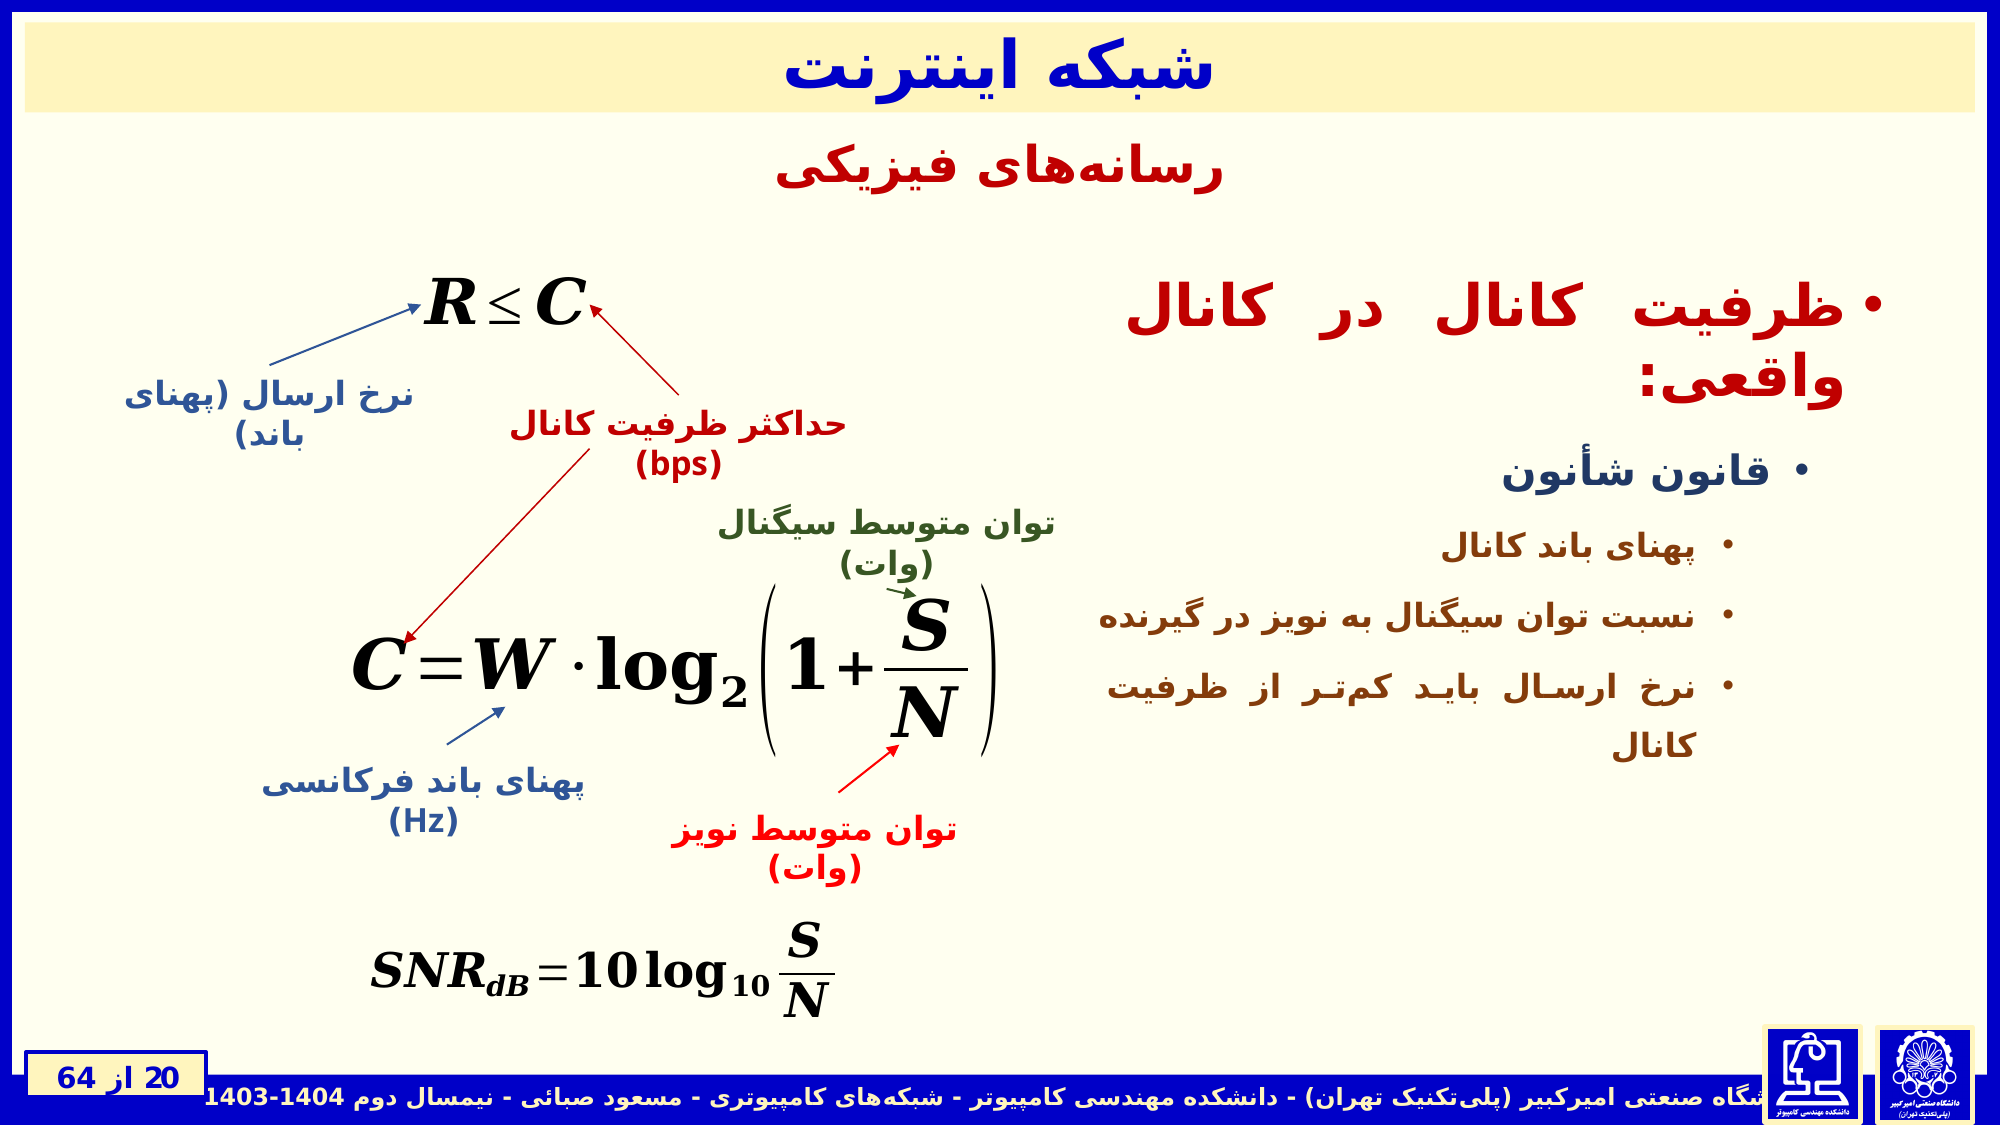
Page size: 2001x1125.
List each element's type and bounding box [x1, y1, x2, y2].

text_box [0, 0, 2000, 1125]
text_box [347, 448, 1000, 763]
